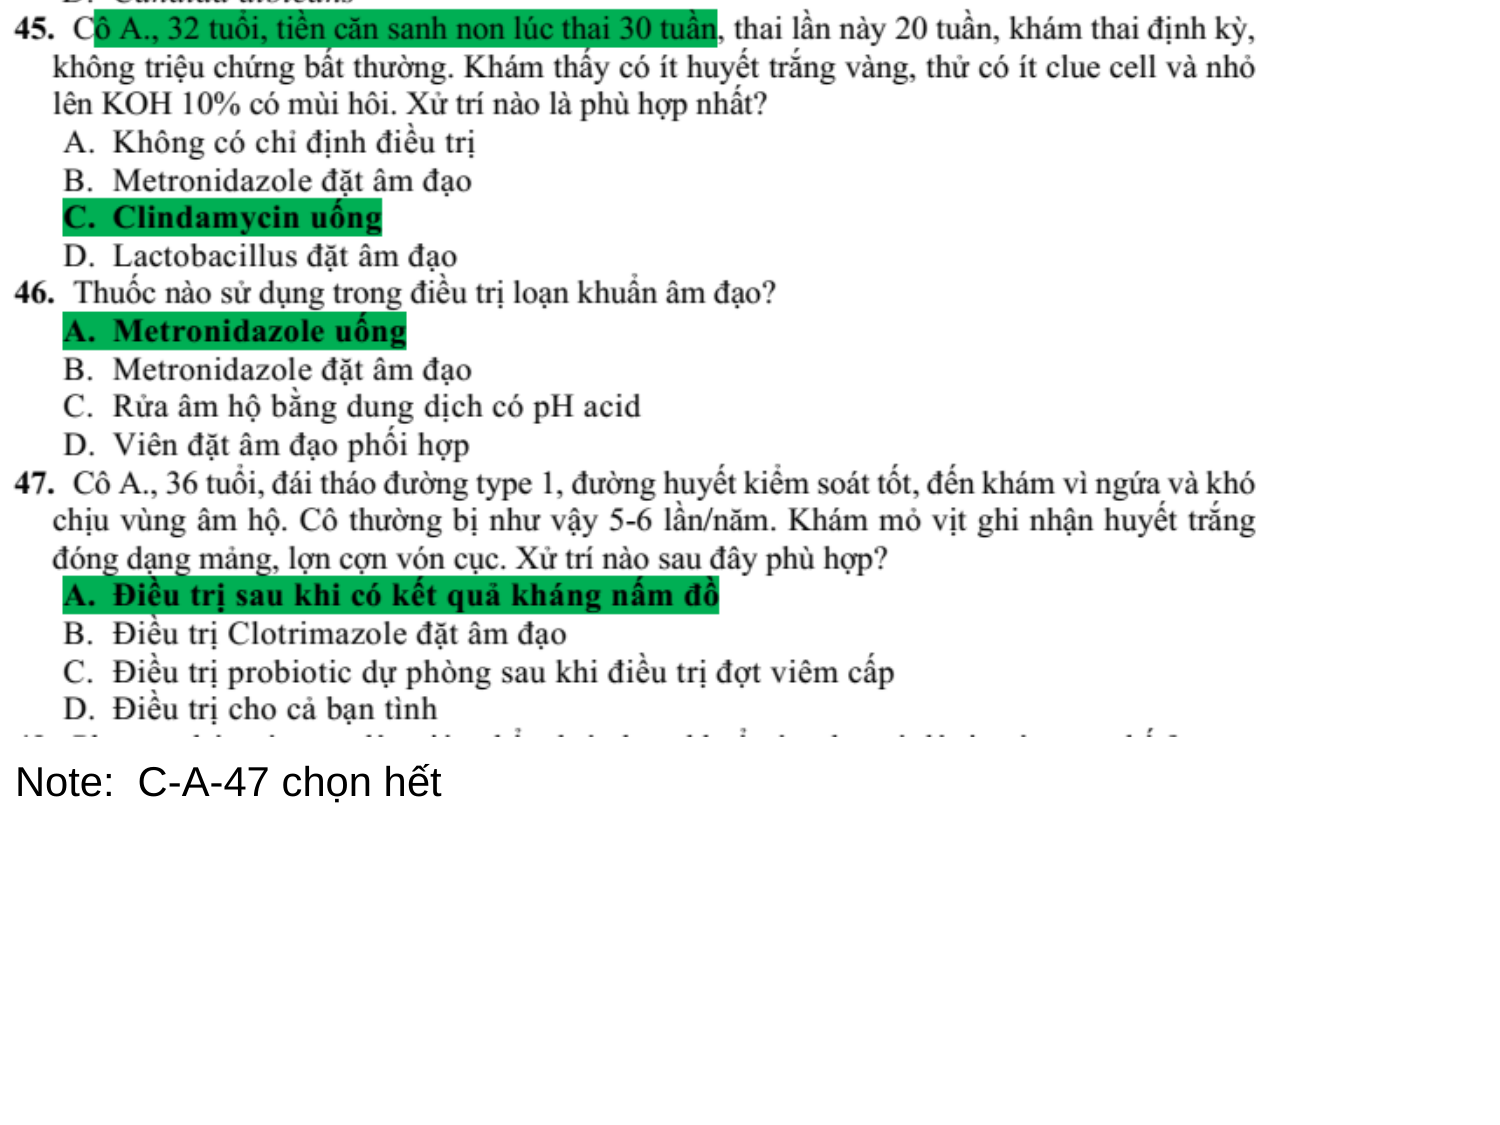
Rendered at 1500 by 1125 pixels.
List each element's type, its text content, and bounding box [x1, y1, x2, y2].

picture [0, 0, 1378, 737]
subtitle Note: C-A-47 chọn hết [0, 753, 1500, 1125]
